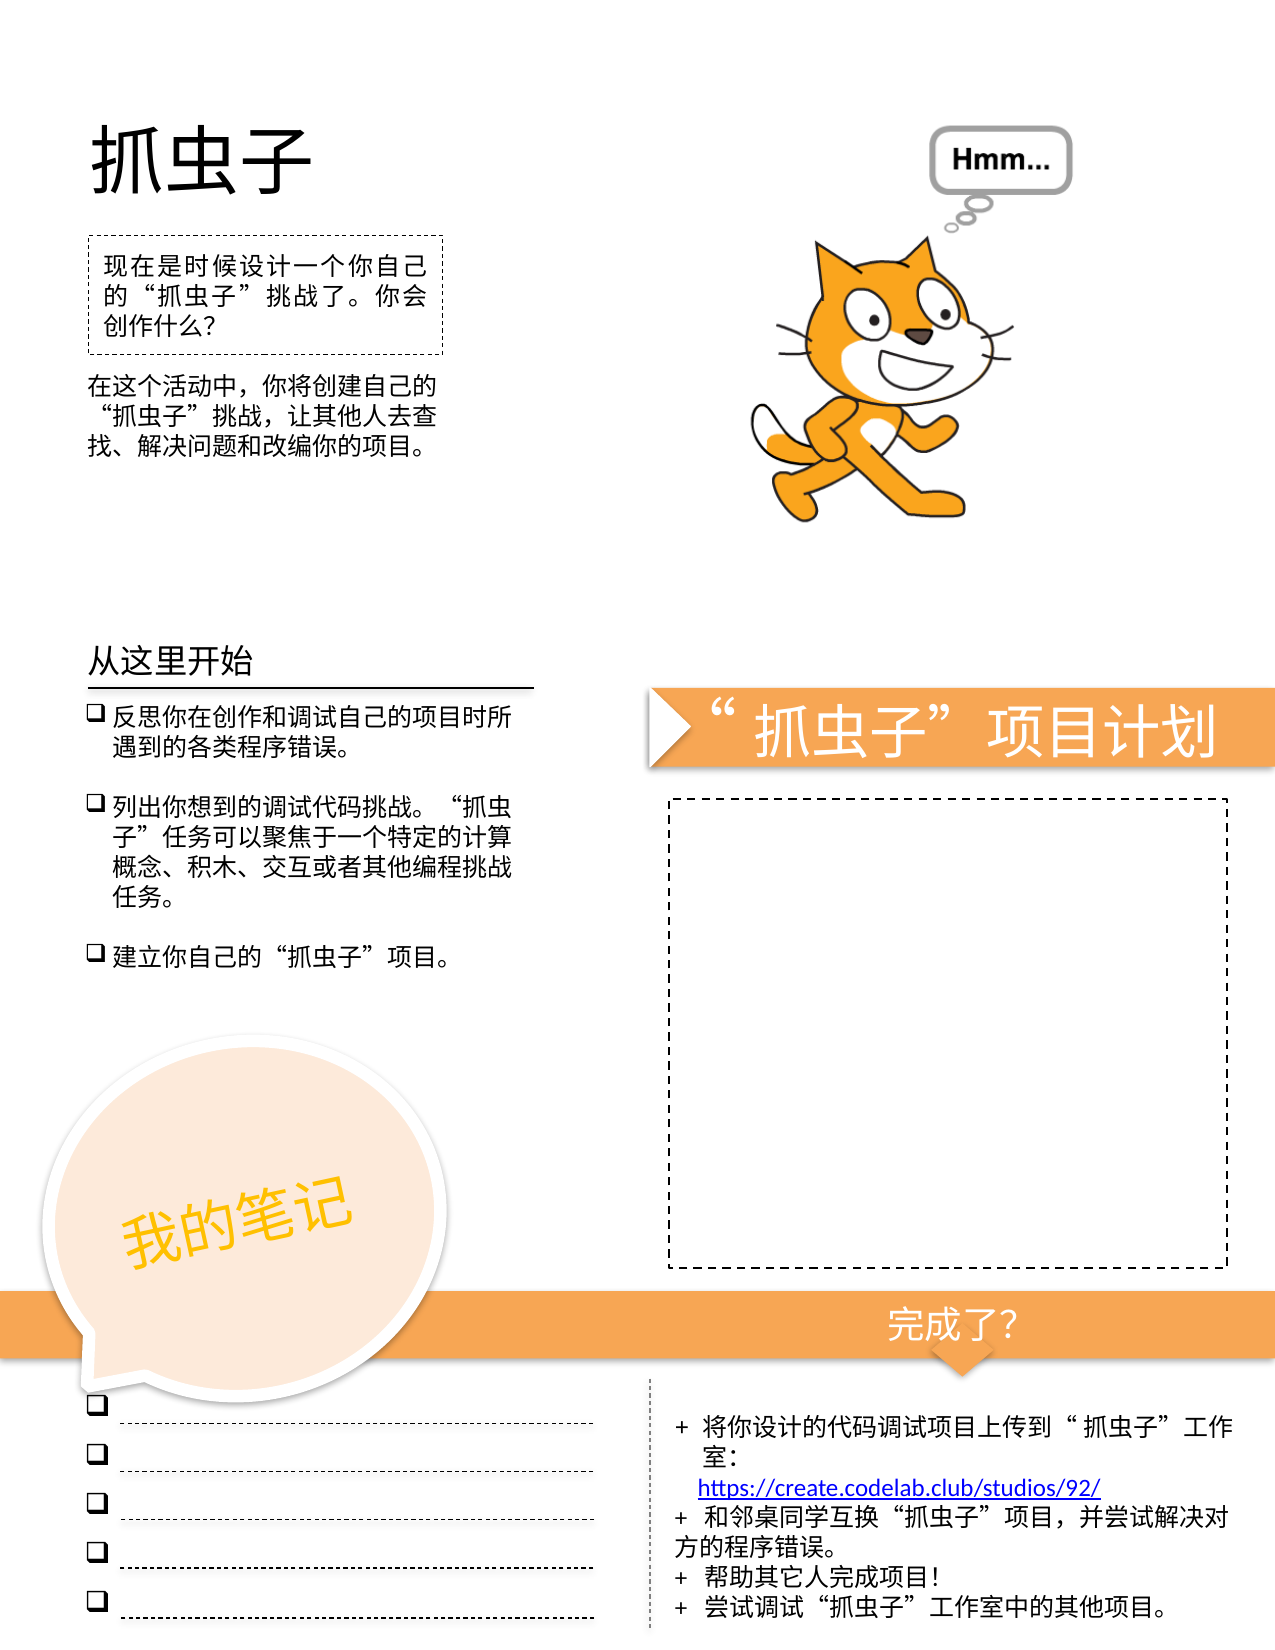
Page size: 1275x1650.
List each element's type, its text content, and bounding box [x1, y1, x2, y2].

picture [668, 95, 1170, 558]
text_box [69, 632, 558, 952]
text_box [69, 1395, 595, 1636]
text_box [72, 234, 460, 469]
text_box 将你设计的代码调试项目上传到“ 抓虫子”工作室： https://create.codelab.club/studios/92/ + 和邻桌同学互换“抓虫子”项目，并尝试解决对方的程序错误。 + 帮助其它人完成项目！ + 尝试调试“抓虫子”工作室中的其他项目。 [659, 1405, 1266, 1629]
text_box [0, 1041, 1275, 1396]
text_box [624, 678, 1275, 775]
text_box [668, 798, 1227, 1040]
text_box 抓虫子 [75, 106, 537, 211]
